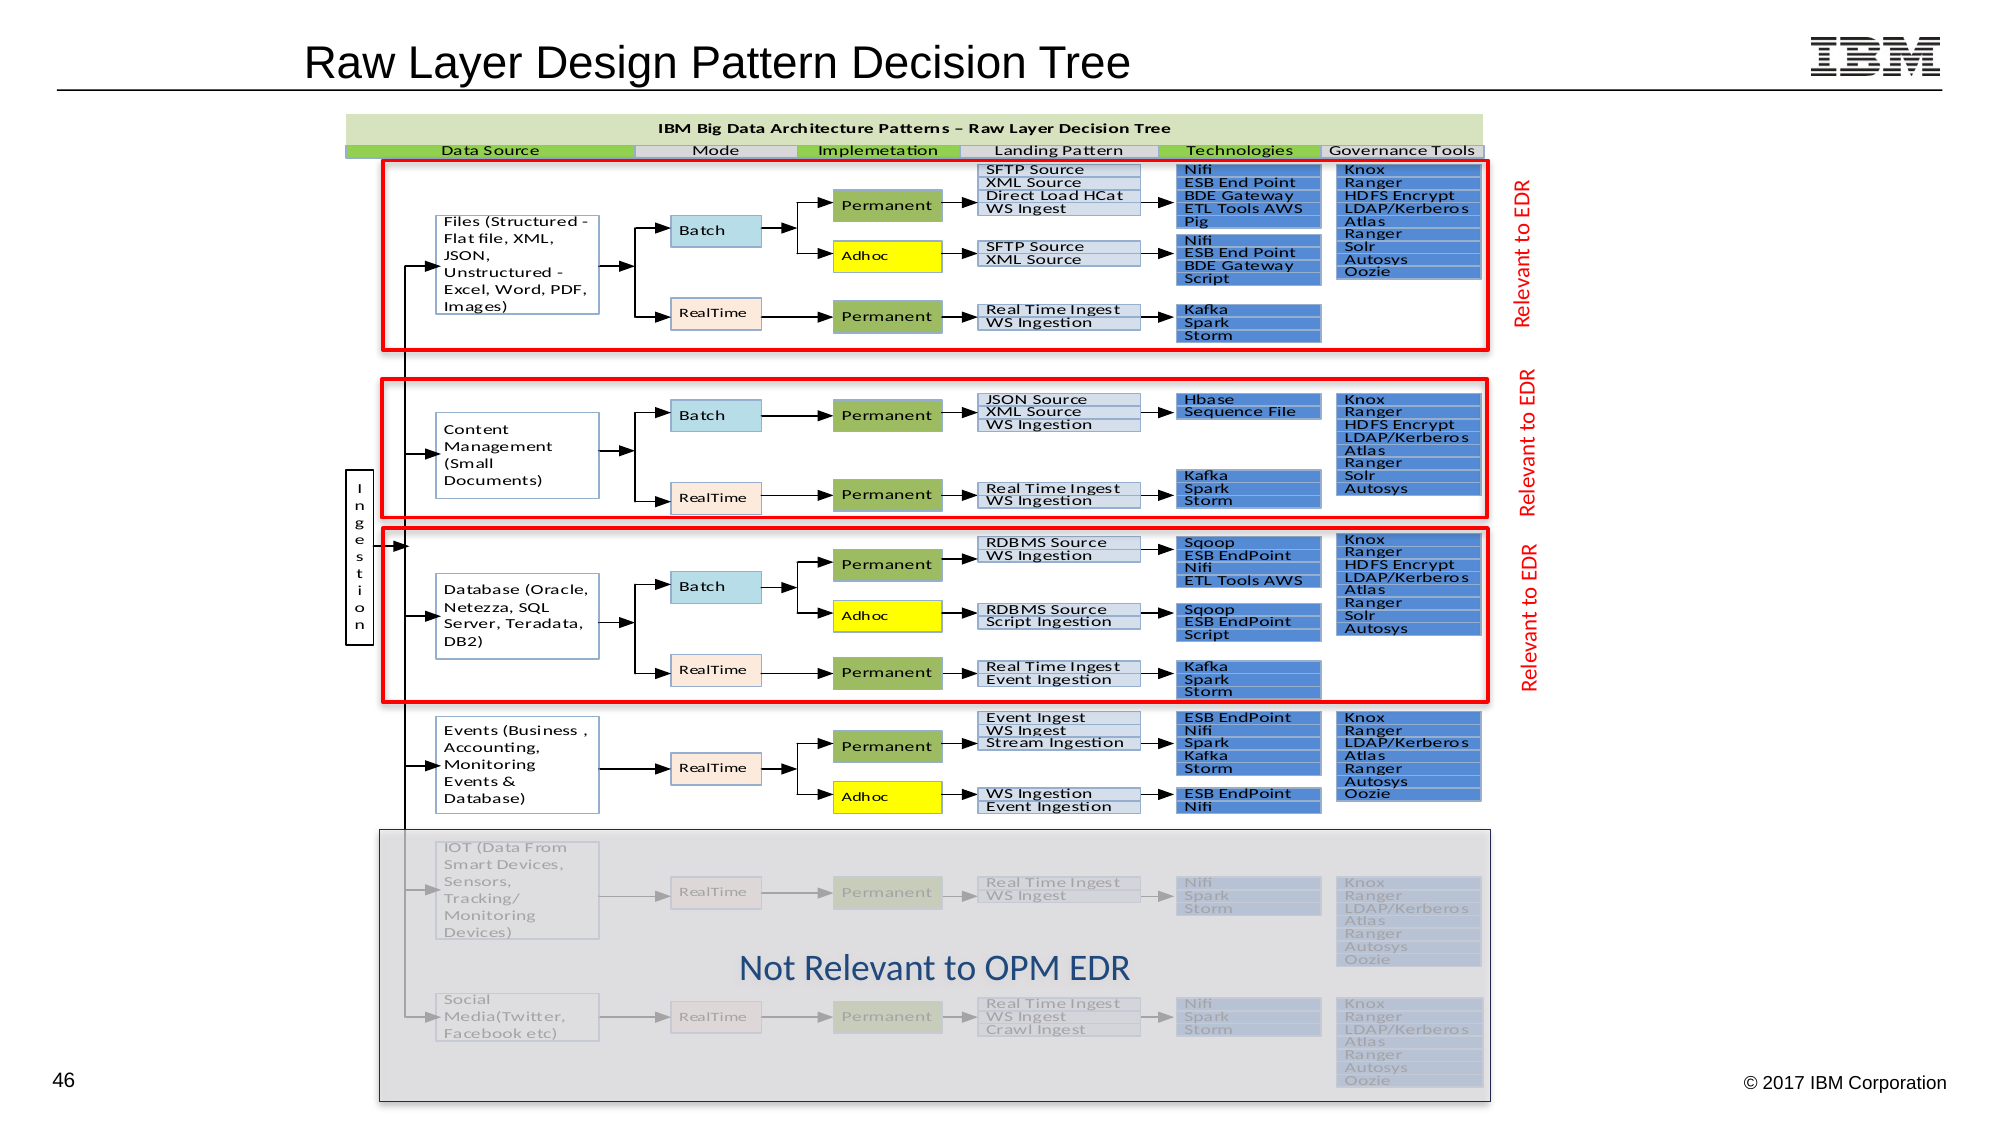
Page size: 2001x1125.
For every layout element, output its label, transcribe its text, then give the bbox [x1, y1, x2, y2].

text_box Not Relevant to OPM EDR [1486, 829, 1491, 1102]
picture [341, 111, 1486, 1097]
title Raw Layer Design Pattern Decision Tree [288, 25, 1480, 76]
text_box Relevant to EDR [1499, 165, 1542, 344]
text_box Relevant to EDR [1504, 353, 1547, 533]
picture [1811, 37, 1940, 76]
text_box Relevant to EDR [1506, 528, 1549, 708]
